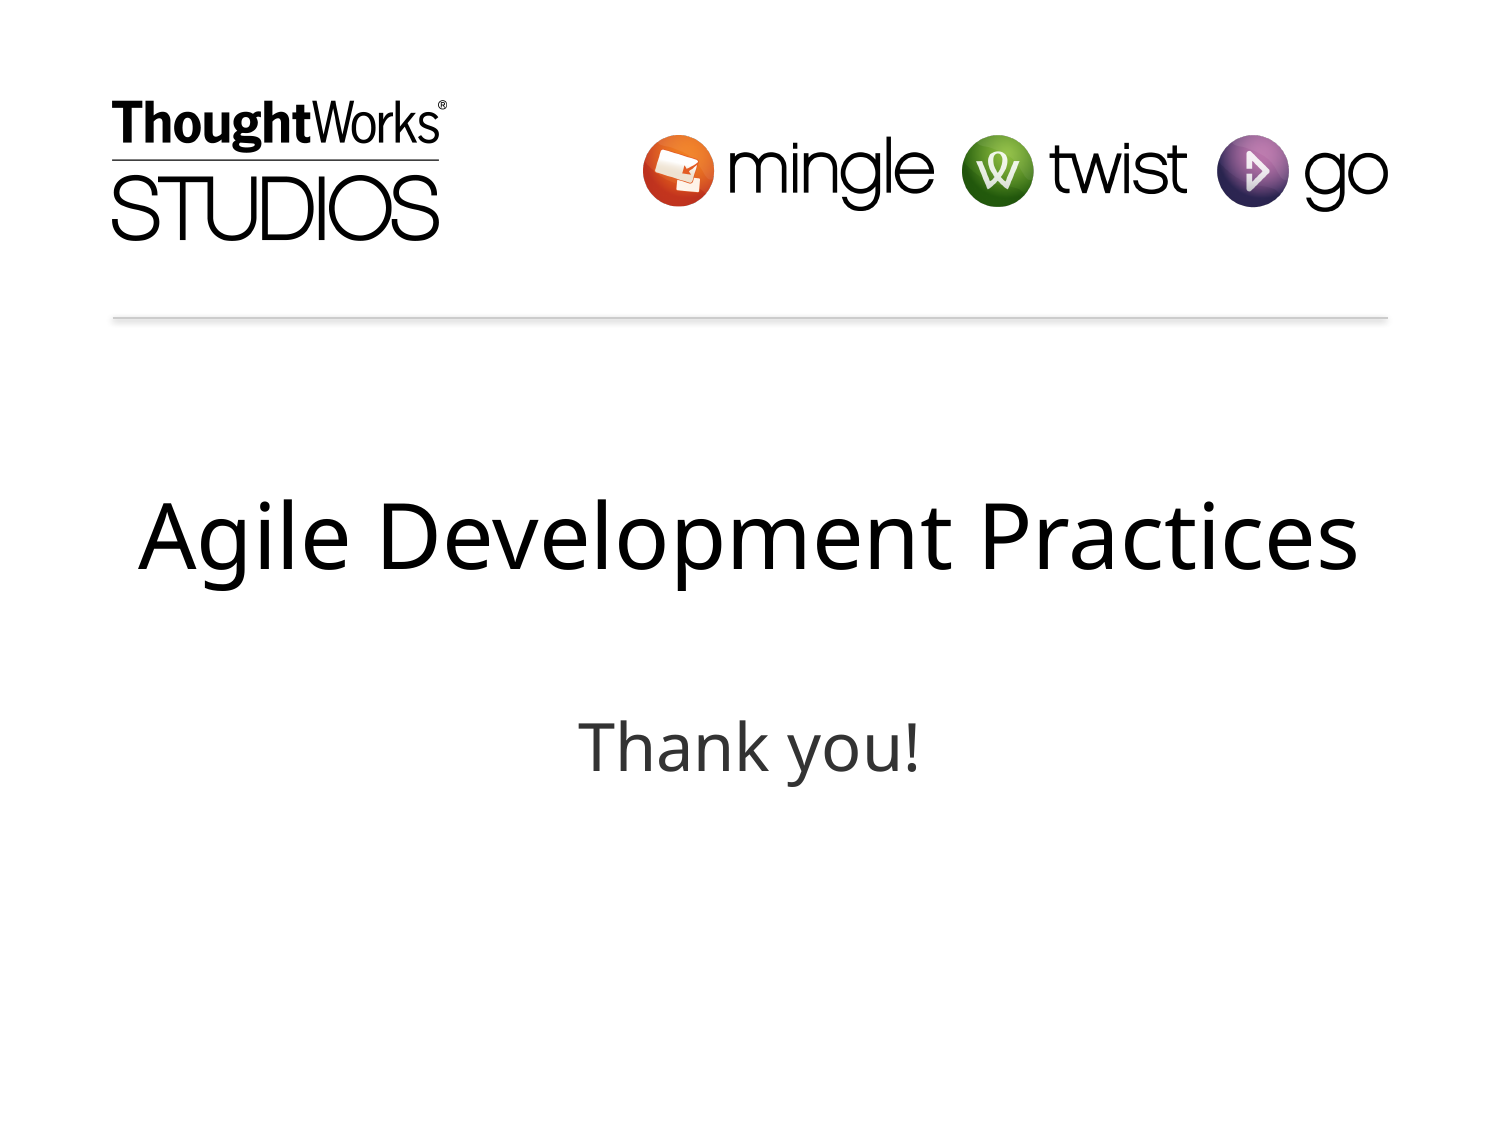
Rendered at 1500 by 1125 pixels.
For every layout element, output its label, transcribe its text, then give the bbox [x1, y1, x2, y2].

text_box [642, 135, 1388, 213]
picture [112, 99, 447, 241]
subtitle Thank you! [225, 697, 1275, 985]
title Agile Development Practices [112, 412, 1388, 654]
